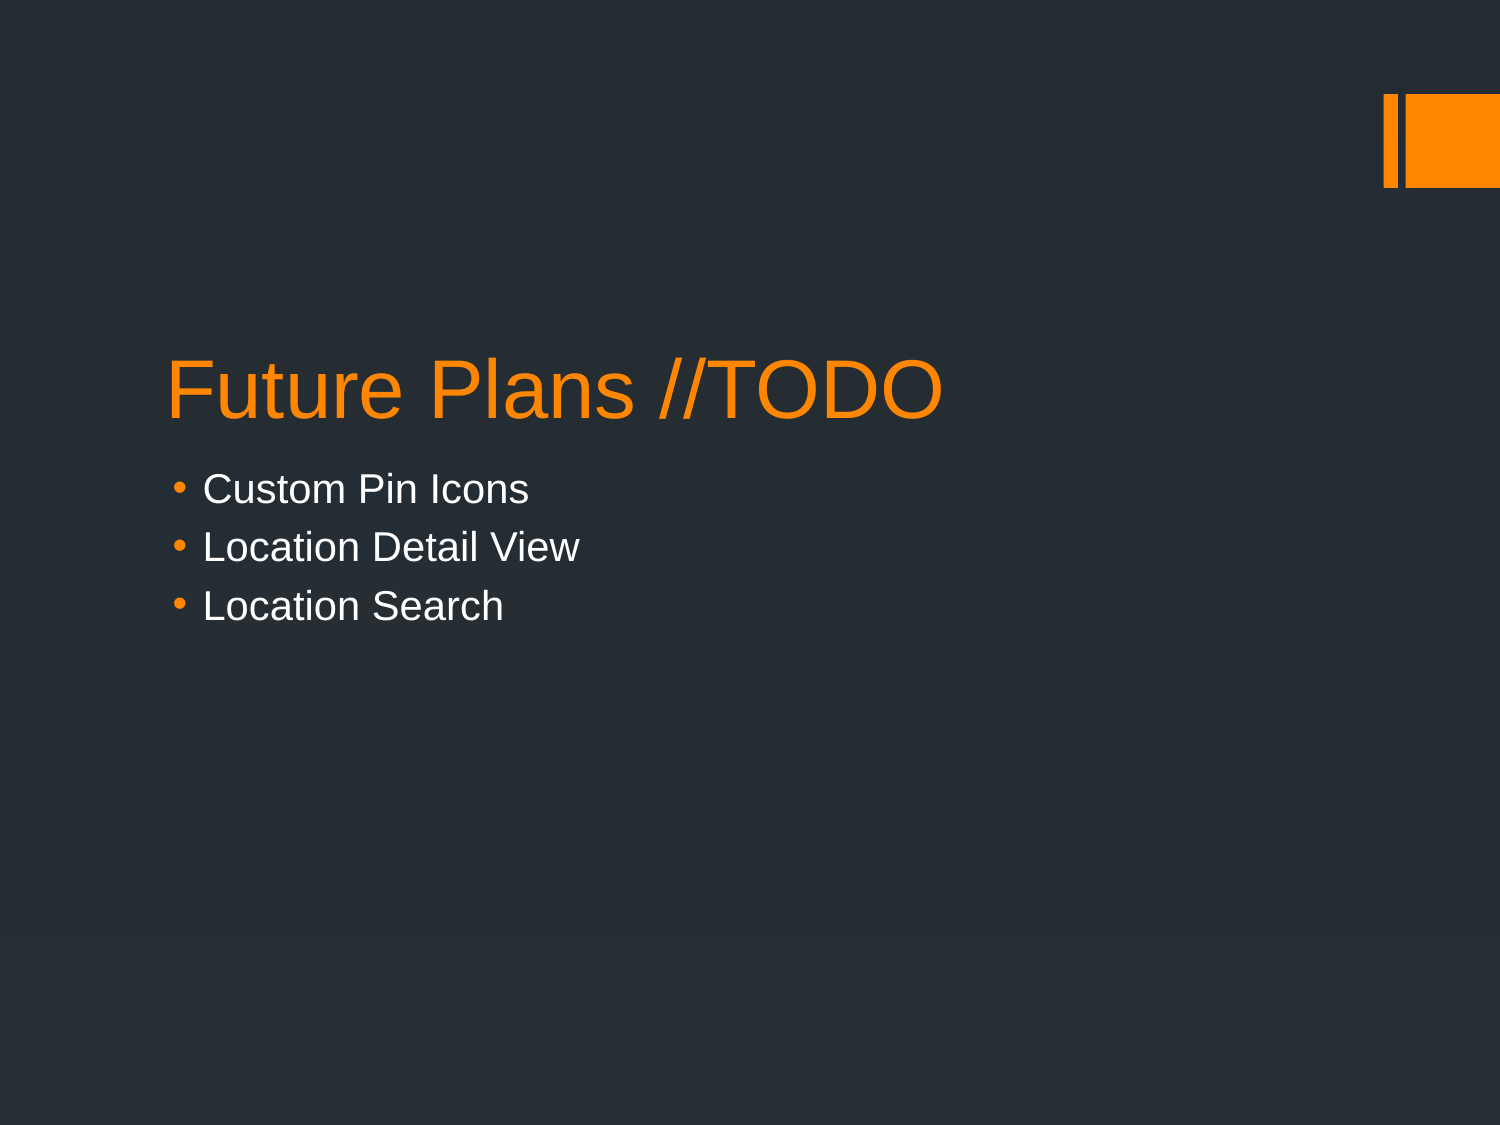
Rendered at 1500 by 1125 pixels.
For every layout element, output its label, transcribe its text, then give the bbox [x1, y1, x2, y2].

list Custom Pin Icons Location Detail View Location Search [150, 454, 1350, 1035]
title Future Plans //TODO [150, 253, 1350, 443]
